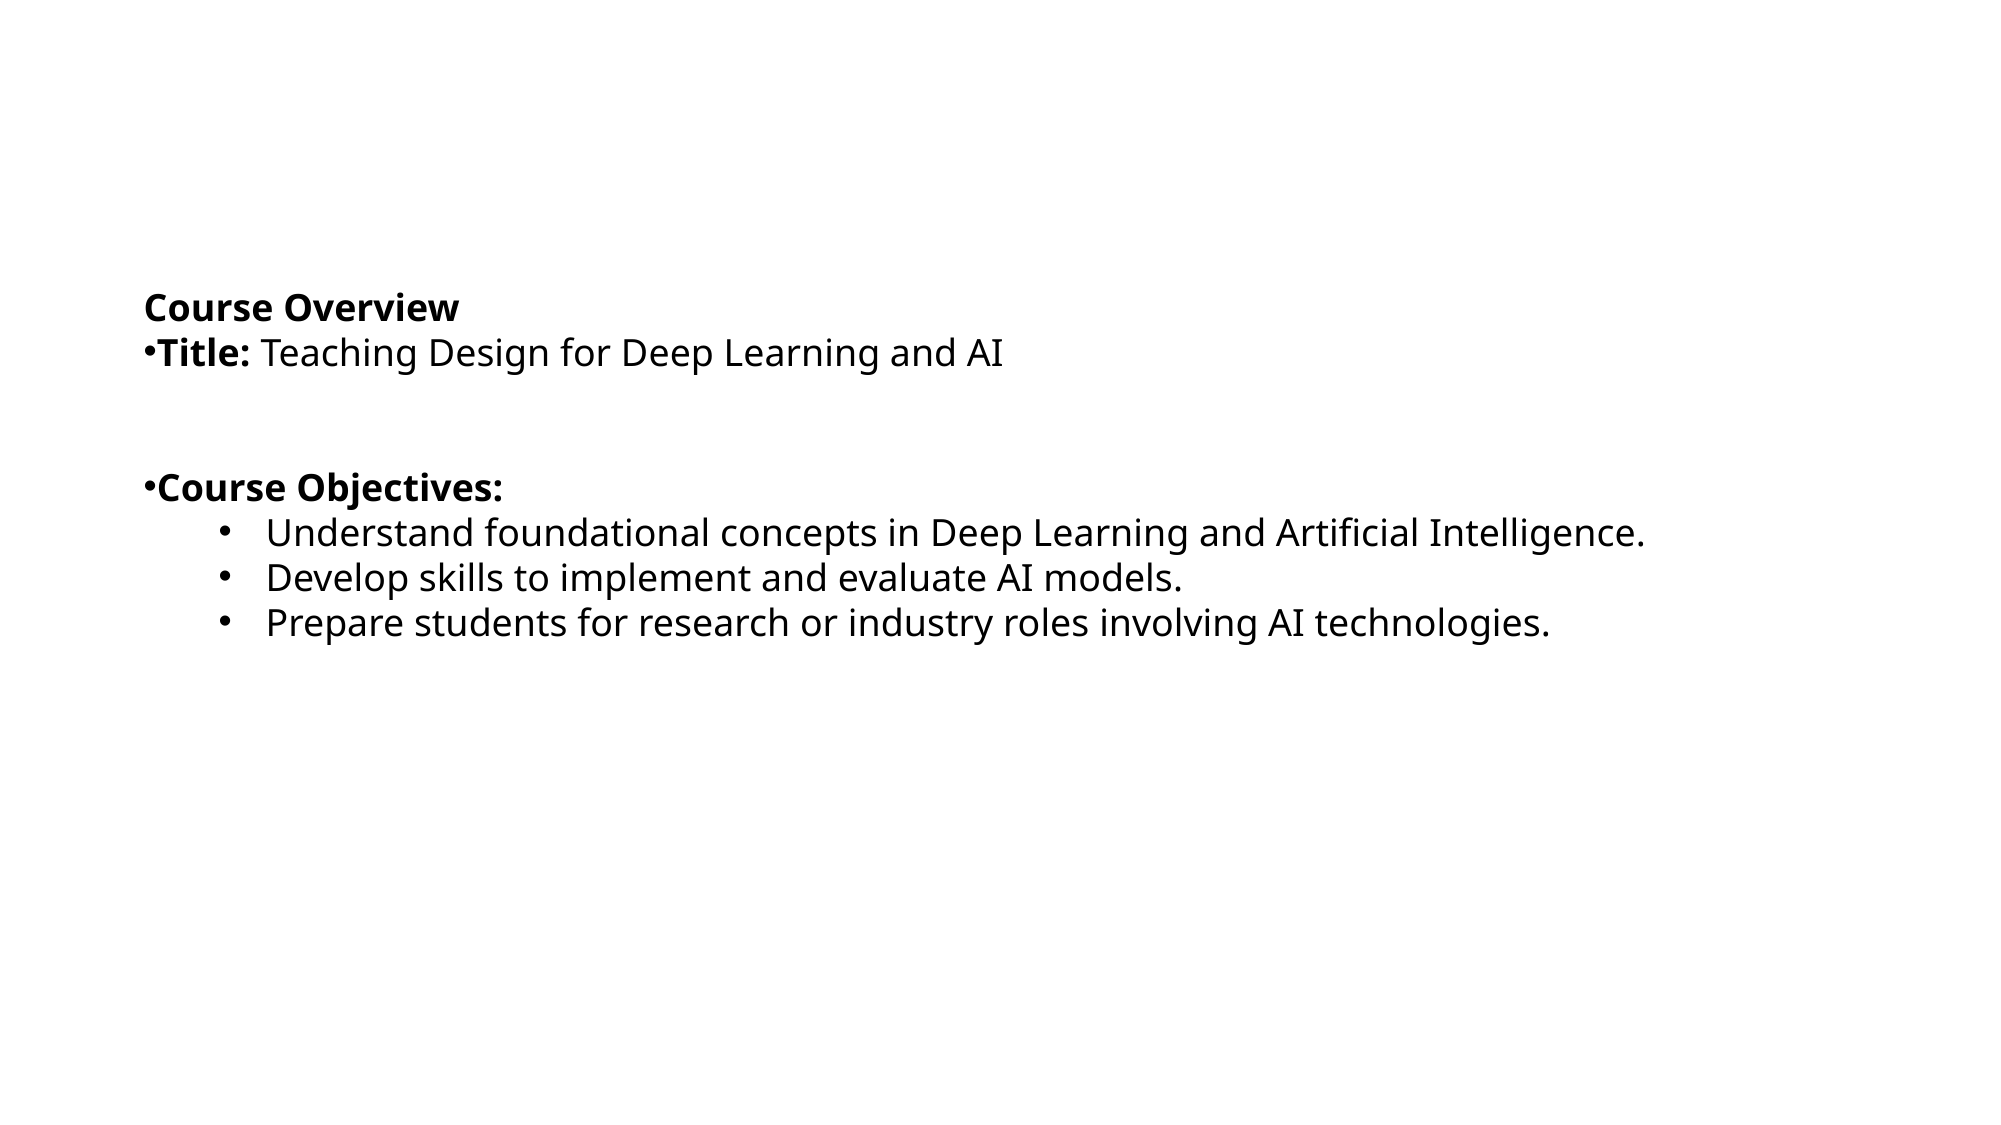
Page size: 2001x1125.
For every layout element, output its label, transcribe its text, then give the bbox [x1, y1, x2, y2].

text_box Course Overview Title: Teaching Design for Deep Learning and AI Course Objectives: Understand foundational concepts in Deep Learning and Artificial Intelligence. Develop skills to implement and evaluate AI models. Prepare students for research or industry roles involving AI technologies. [128, 276, 1804, 651]
